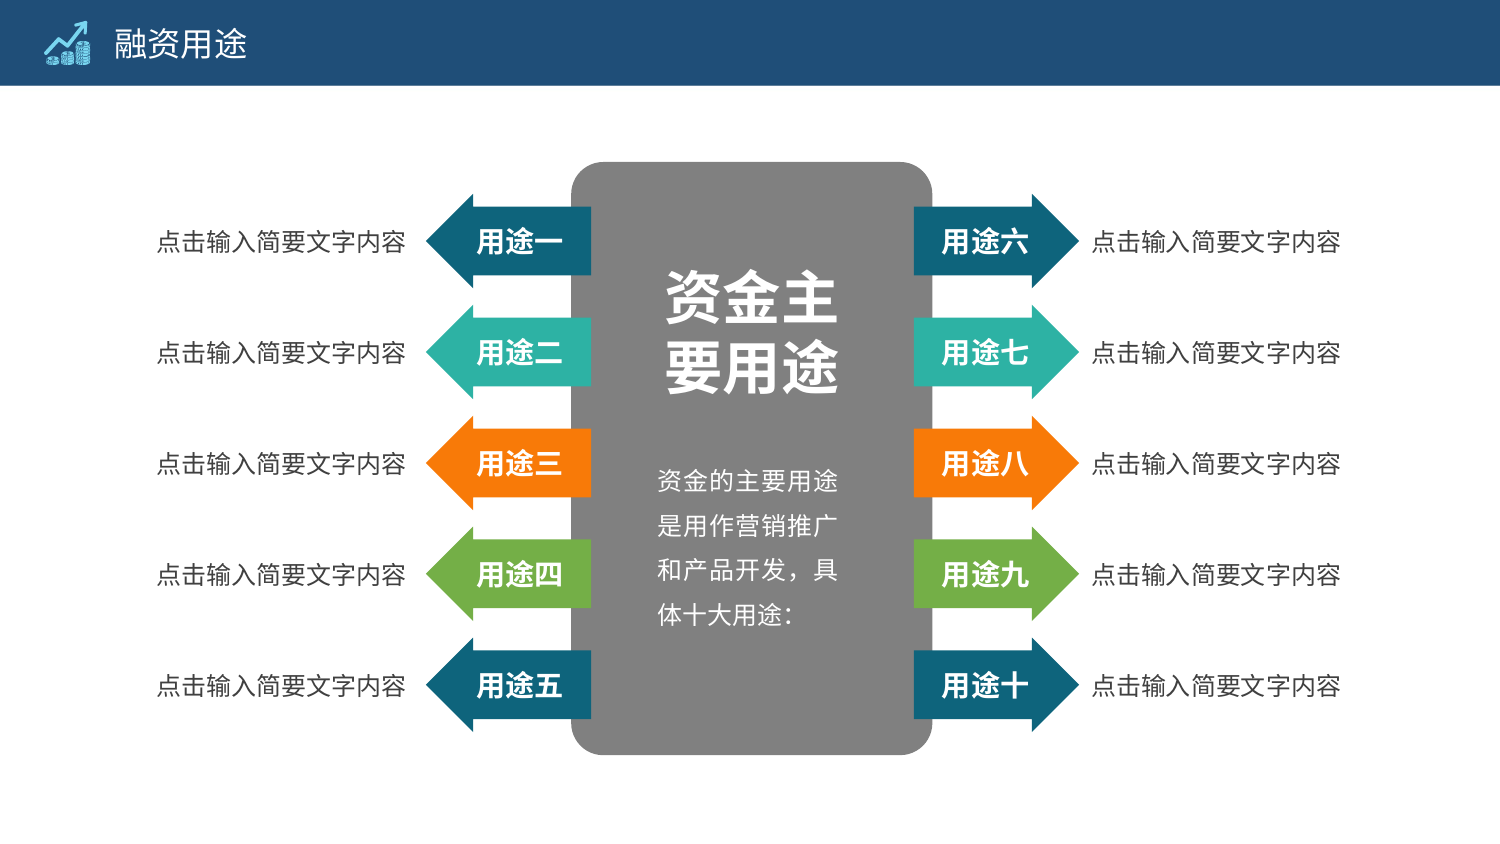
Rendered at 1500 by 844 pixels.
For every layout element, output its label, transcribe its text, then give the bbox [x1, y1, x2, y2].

text_box 用途八 [927, 445, 1044, 481]
text_box 点击输入简要文字内容 [145, 447, 418, 479]
text_box [423, 191, 594, 291]
text_box 点击输入简要文字内容 [1090, 558, 1363, 590]
text_box 用途九 [927, 556, 1044, 592]
text_box [911, 635, 1082, 734]
title 融资用途 [99, 20, 550, 66]
text_box 点击输入简要文字内容 [1090, 669, 1363, 701]
text_box 点击输入简要文字内容 [145, 336, 418, 368]
text_box [423, 635, 594, 734]
text_box [46, 56, 60, 66]
text_box 用途七 [927, 334, 1044, 370]
text_box 用途四 [462, 556, 579, 592]
text_box [911, 191, 1082, 291]
text_box 点击输入简要文字内容 [145, 669, 418, 701]
text_box 资金的主要用途是用作营销推广和产品开发，具体十大用途： [657, 450, 839, 631]
text_box 用途一 [462, 223, 579, 259]
text_box [423, 413, 594, 513]
text_box 用途六 [927, 223, 1044, 259]
text_box 用途二 [462, 334, 579, 370]
text_box [911, 302, 1082, 402]
text_box [44, 20, 88, 55]
text_box 资金主要用途 [649, 253, 855, 409]
text_box 点击输入简要文字内容 [145, 558, 418, 590]
text_box 用途十 [927, 667, 1044, 703]
text_box [911, 524, 1082, 624]
text_box 用途三 [462, 445, 579, 481]
text_box 点击输入简要文字内容 [1090, 336, 1363, 368]
picture [0, 0, 1500, 844]
text_box [423, 524, 594, 624]
text_box [911, 413, 1082, 513]
text_box 点击输入简要文字内容 [1090, 225, 1363, 257]
text_box 点击输入简要文字内容 [145, 225, 418, 257]
text_box [423, 302, 594, 402]
text_box [569, 159, 935, 758]
text_box [61, 40, 91, 66]
text_box 用途五 [462, 667, 579, 703]
text_box 点击输入简要文字内容 [1090, 447, 1363, 479]
